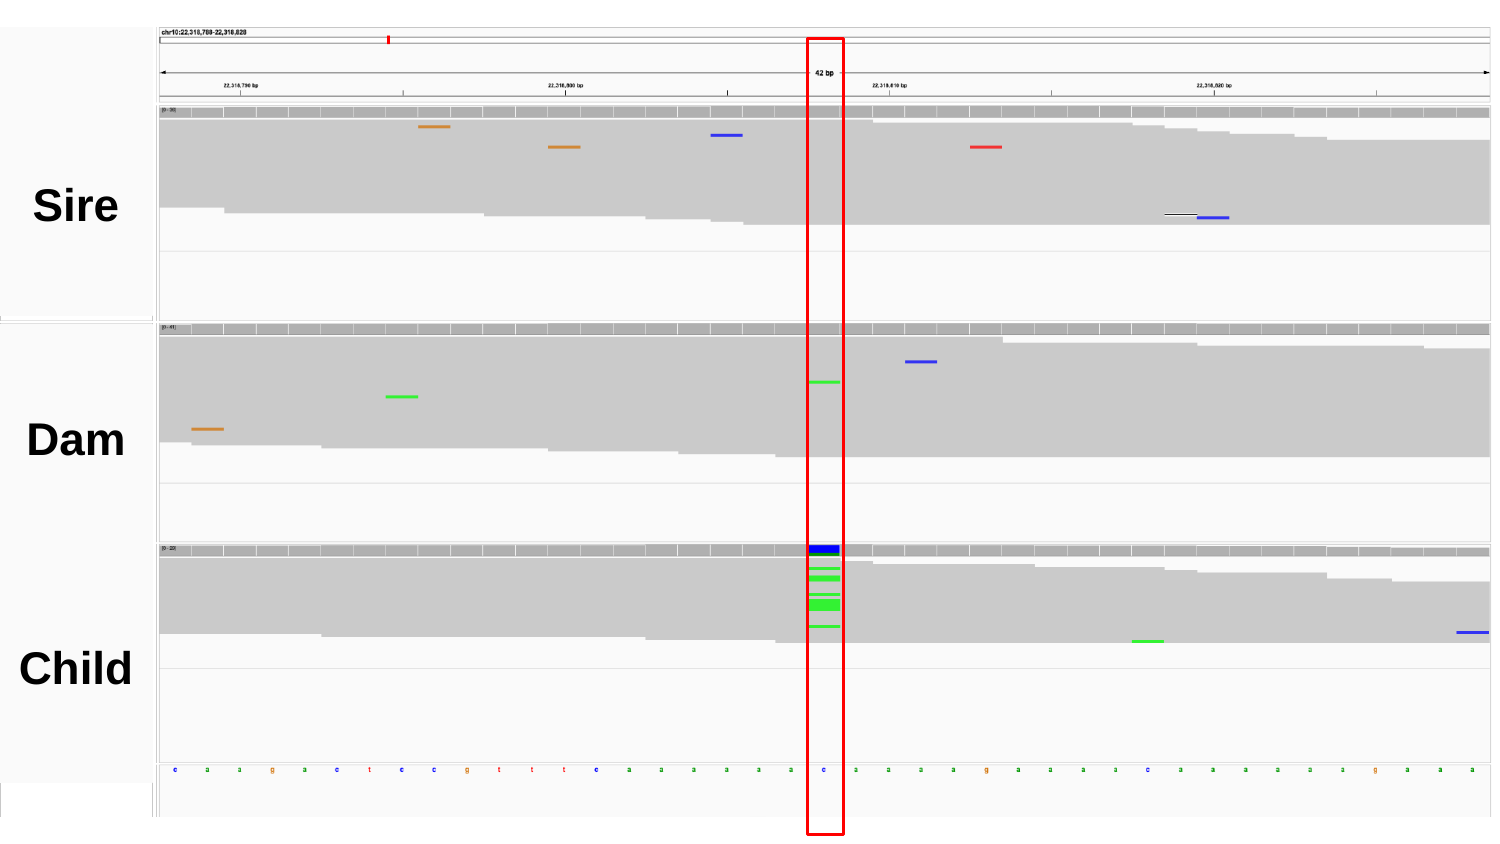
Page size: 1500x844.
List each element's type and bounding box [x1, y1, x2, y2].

text_box [807, 825, 844, 835]
picture [0, 26, 1500, 817]
